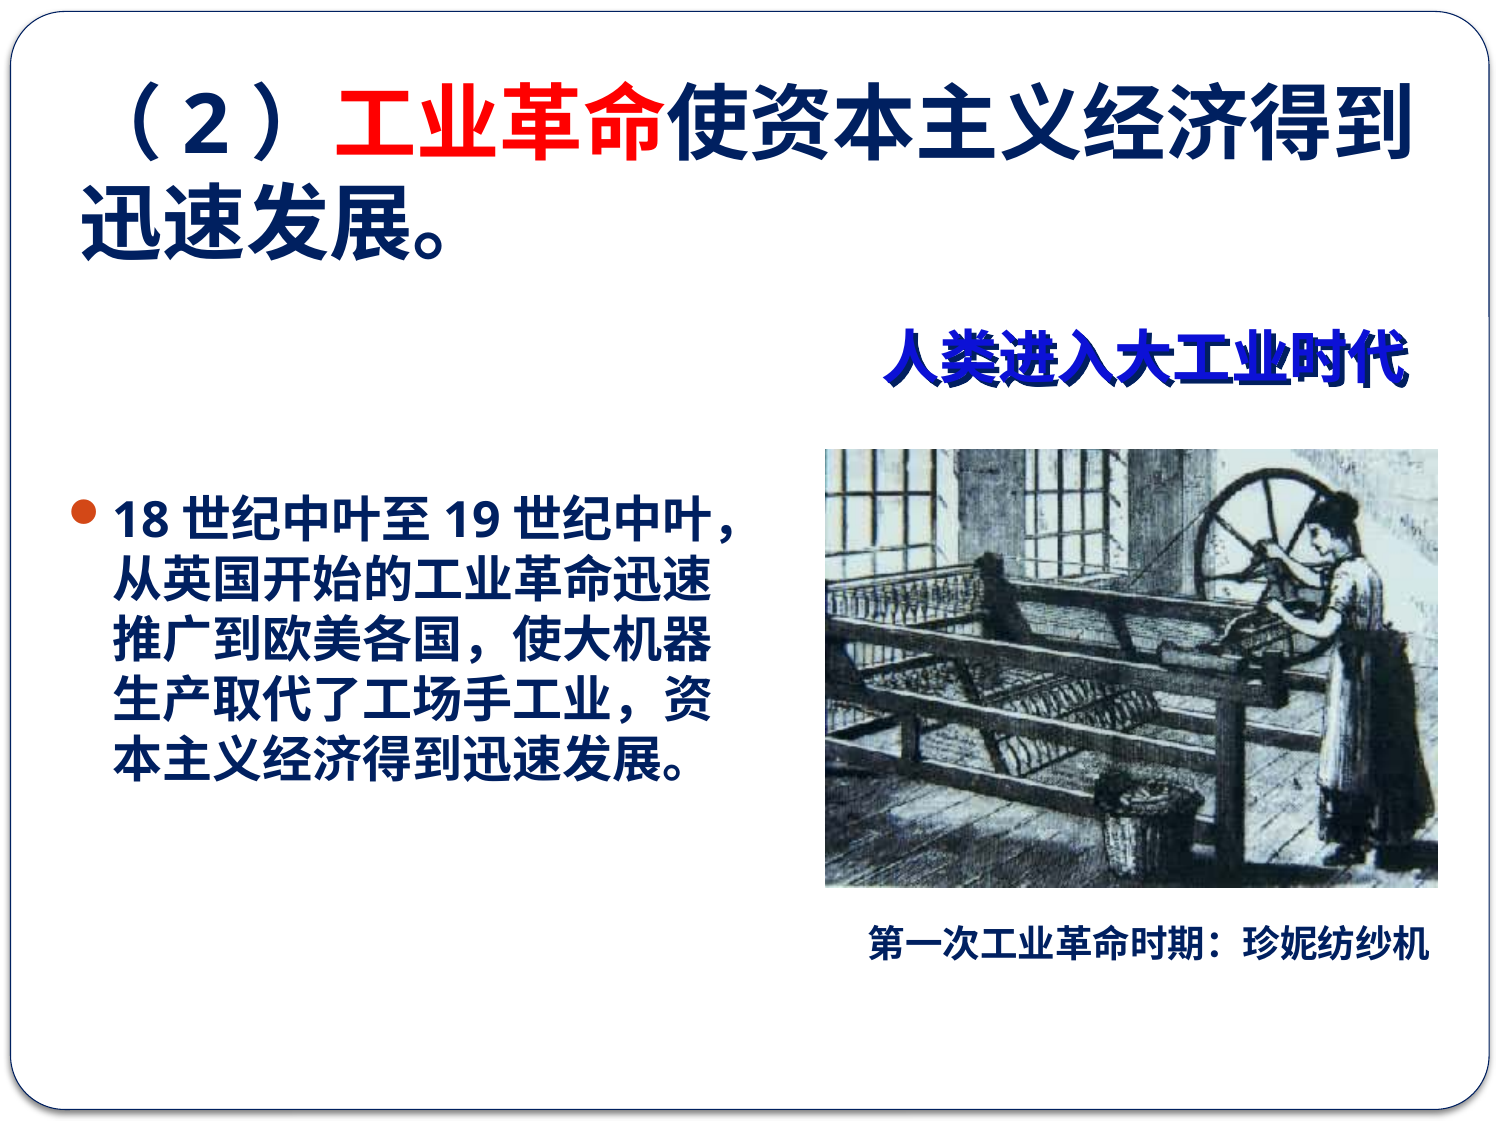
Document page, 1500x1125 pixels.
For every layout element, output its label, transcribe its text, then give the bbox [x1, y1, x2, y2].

text_box 第一次工业革命时期：珍妮纺纱机 [853, 912, 1454, 973]
text_box 人类进入大工业时代 [866, 312, 1421, 398]
picture [824, 449, 1438, 888]
text_box （2）工业革命使资本主义经济得到迅速发展。 [64, 62, 1463, 313]
list 18世纪中叶至19世纪中叶，从英国开始的工业革命迅速推广到欧美各国，使大机器生产取代了工场手工业，资本主义经济得到迅速发展。 [53, 479, 762, 906]
